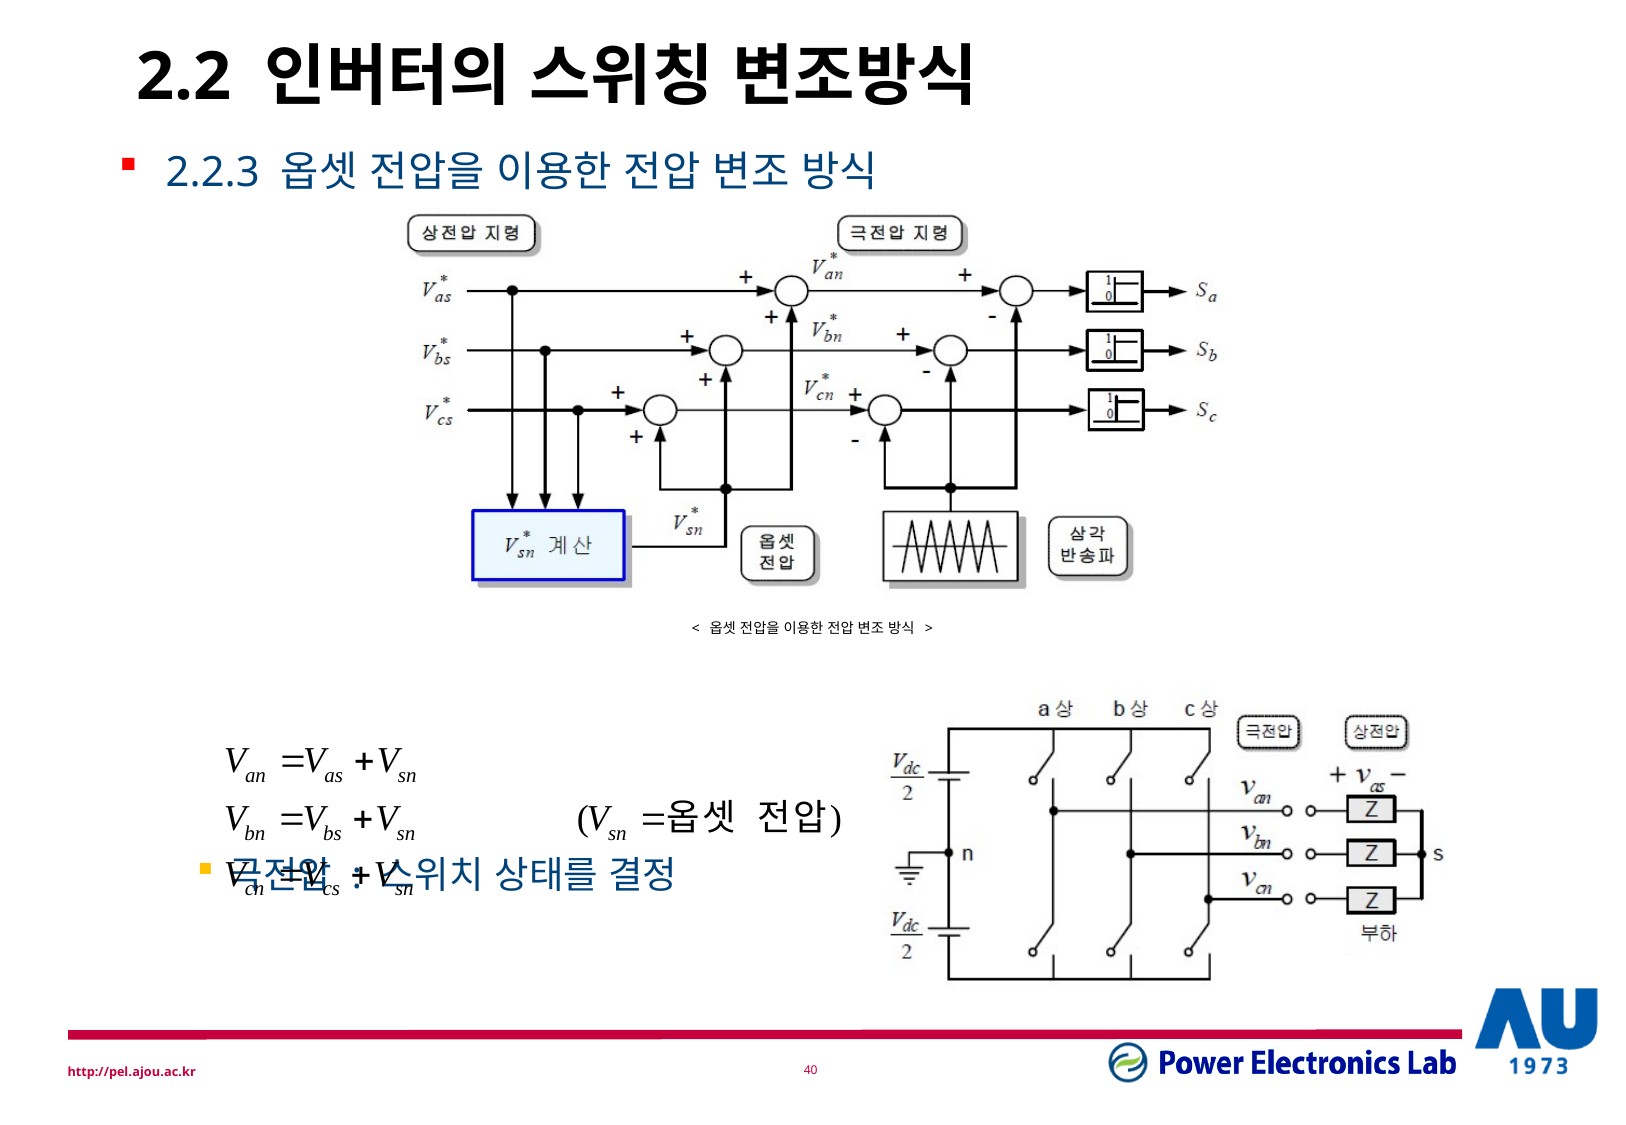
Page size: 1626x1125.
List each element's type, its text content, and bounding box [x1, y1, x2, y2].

title 2.2 인버터의 스위칭 변조방식 [120, 27, 1475, 118]
slide_number 39 [768, 1040, 853, 1096]
text_box < 옵셋 전압을 이용한 전압 변조 방식 > [529, 606, 1096, 644]
picture [1158, 1046, 1456, 1077]
picture [400, 207, 1225, 599]
picture [1469, 984, 1610, 1079]
picture [1107, 1041, 1155, 1084]
picture [883, 666, 1451, 1000]
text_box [221, 736, 850, 904]
list 2.2.3 옵셋 전압을 이용한 전압 변조 방식 극전압 : 스위치 상태를 결정 [103, 136, 1517, 965]
